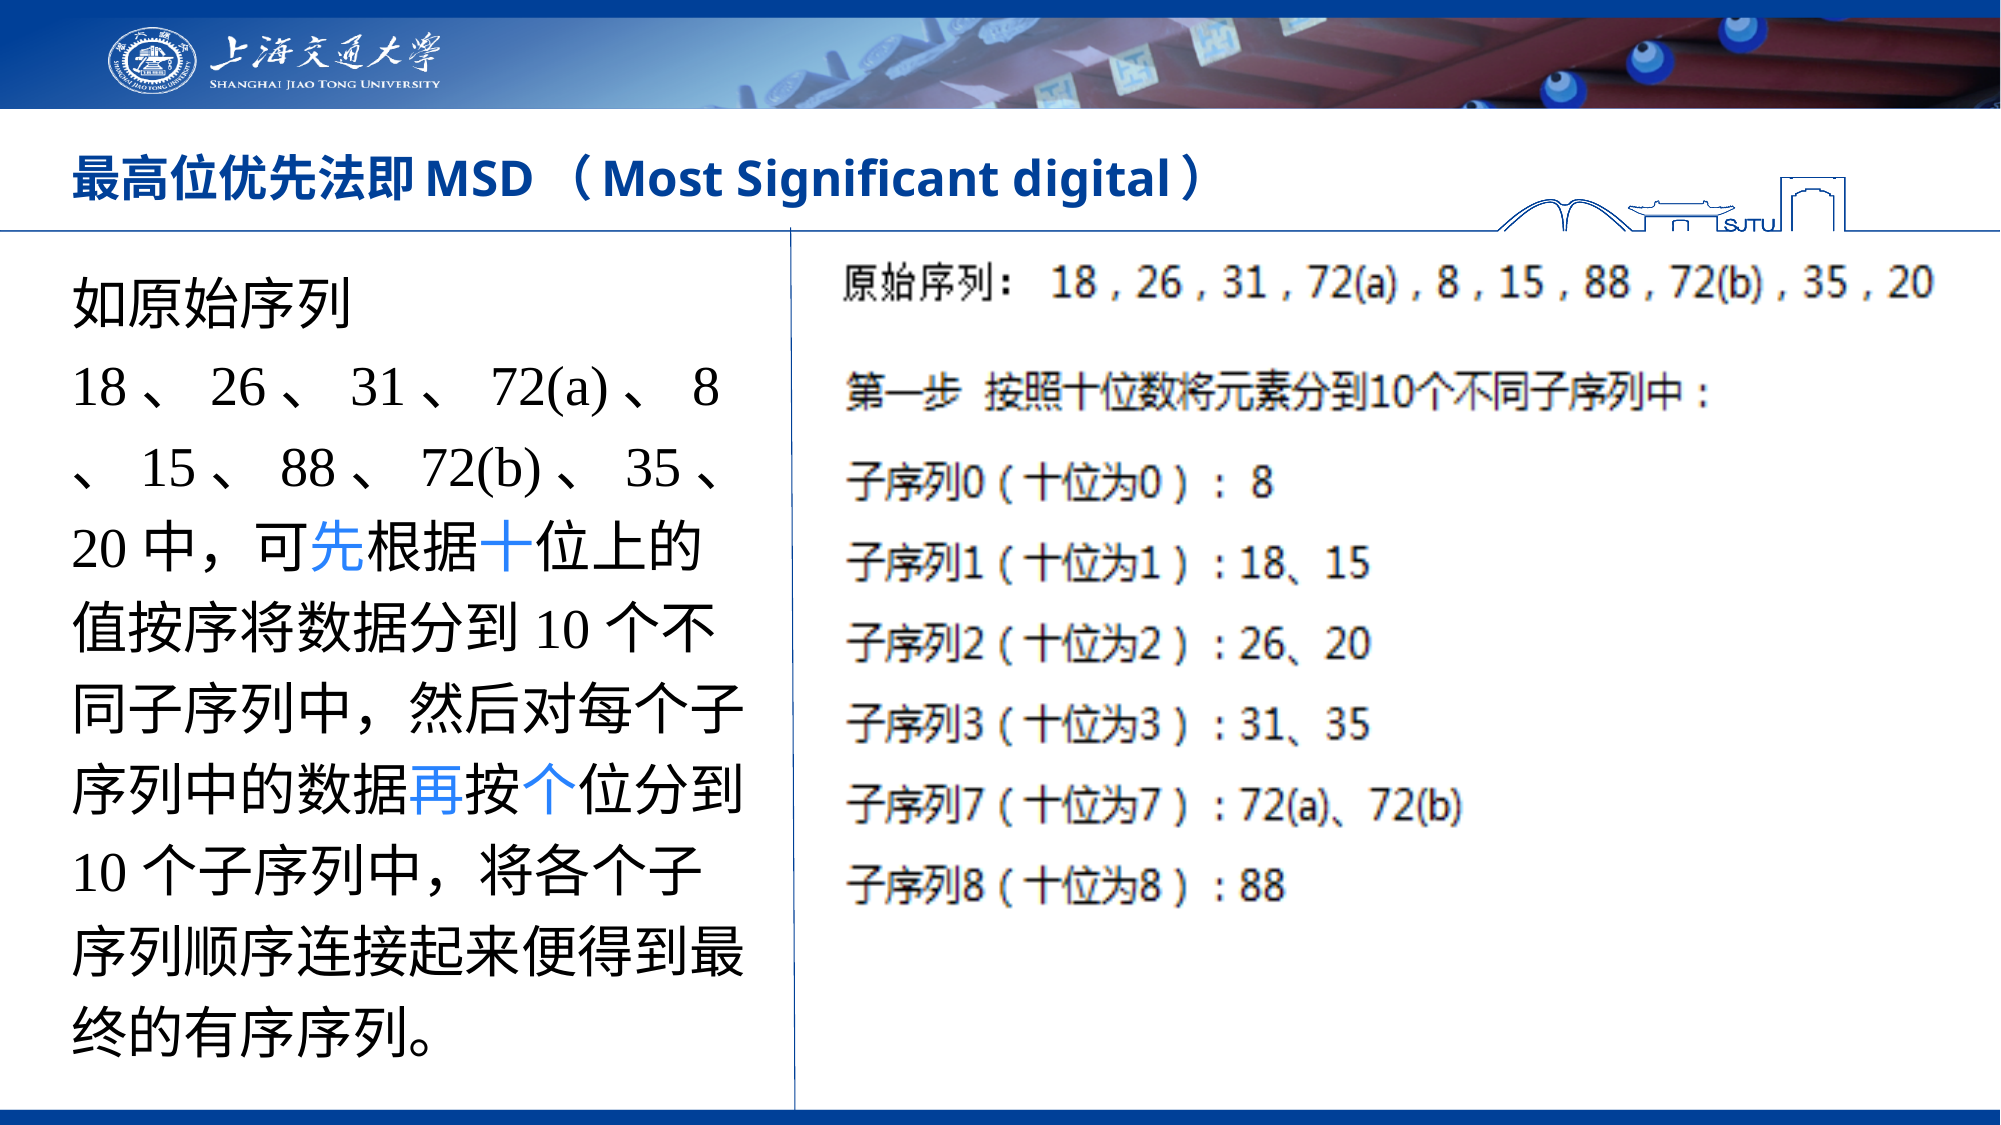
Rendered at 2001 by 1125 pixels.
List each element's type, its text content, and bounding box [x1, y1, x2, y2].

picture [0, 0, 2001, 109]
title 最高位优先法即MSD（Most Significant digital） [55, 133, 1417, 228]
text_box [790, 227, 795, 1125]
list 如原始序列18、26、31、72(a)、8、15、88、72(b)、35、20中，可先根据十位上的值按序将数据分到10个不同子序列中，然后对每个子序列中的数据再按个位分到10个子序列中，将各个子序列顺序连接起来便得到最终的有序序列。 [55, 247, 772, 1018]
picture [830, 247, 1950, 915]
